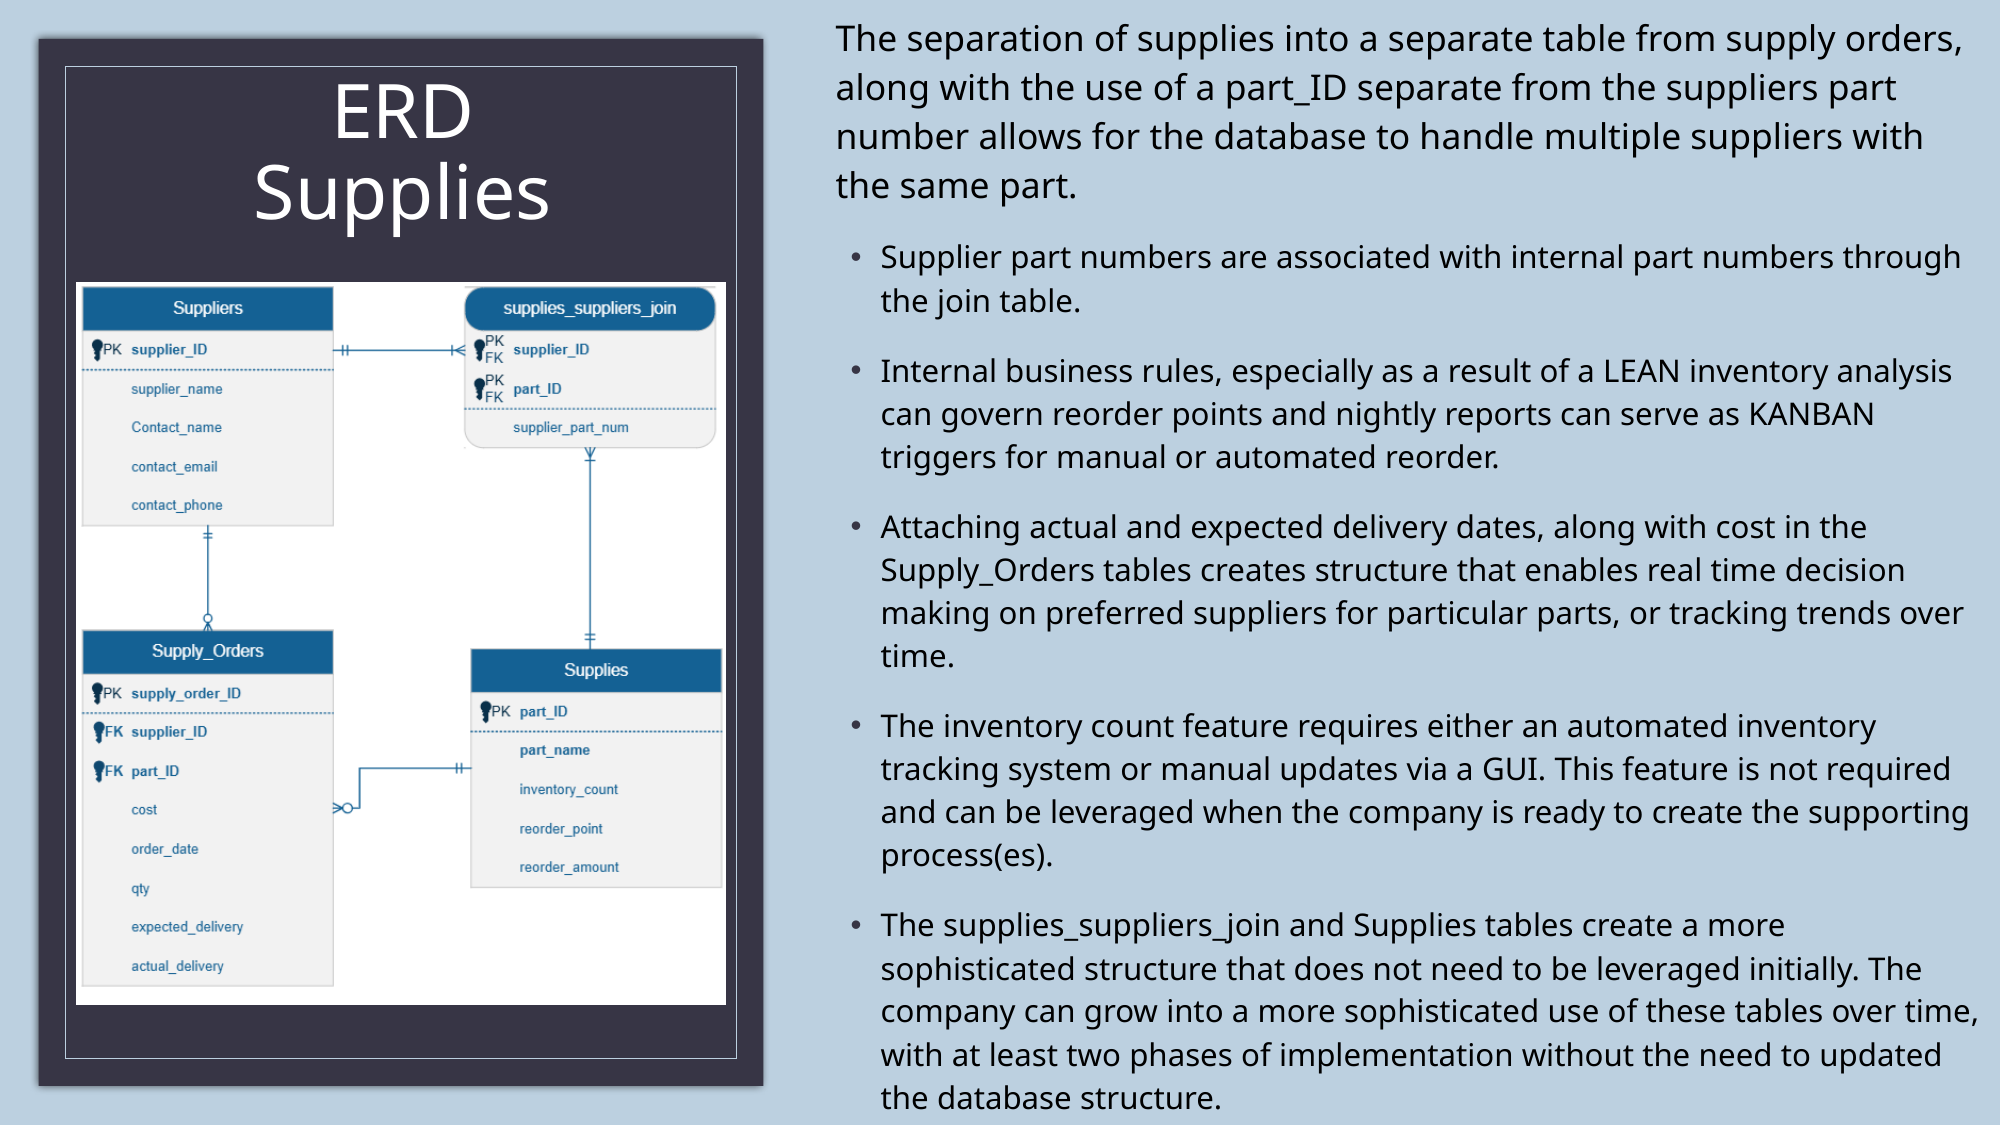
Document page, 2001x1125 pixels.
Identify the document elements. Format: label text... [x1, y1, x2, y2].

list The separation of supplies into a separate table from supply orders, along with the use of a part_ID separate from the suppliers part number allows for the database to handle multiple suppliers with the same part. Supplier part numbers are associated with internal part numbers through the join table. Internal business rules, especially as a result of a LEAN inventory analysis can govern reorder points and nightly reports can serve as KANBAN triggers for manual or automated reorder. Attaching actual and expected delivery dates, along with cost in the Supply_Orders tables creates structure that enables real time decision making on preferred suppliers for particular parts, or tracking trends over time. The inventory count feature requires either an automated inventory tracking system or manual updates via a GUI. This feature is not required and can be leveraged when the company is ready to create the supporting process(es). The supplies_suppliers_join and Supplies tables create a more sophisticated structure that does not need to be leveraged initially. The company can grow into a more sophisticated use of these tables over time, with at least two phases of implementation without the need to updated the database structure. [820, 38, 2000, 1086]
picture [76, 282, 726, 1005]
text_box [0, 0, 2000, 1125]
text_box [38, 38, 764, 1086]
title ERD Supplies [94, 66, 712, 244]
text_box [65, 66, 737, 1059]
